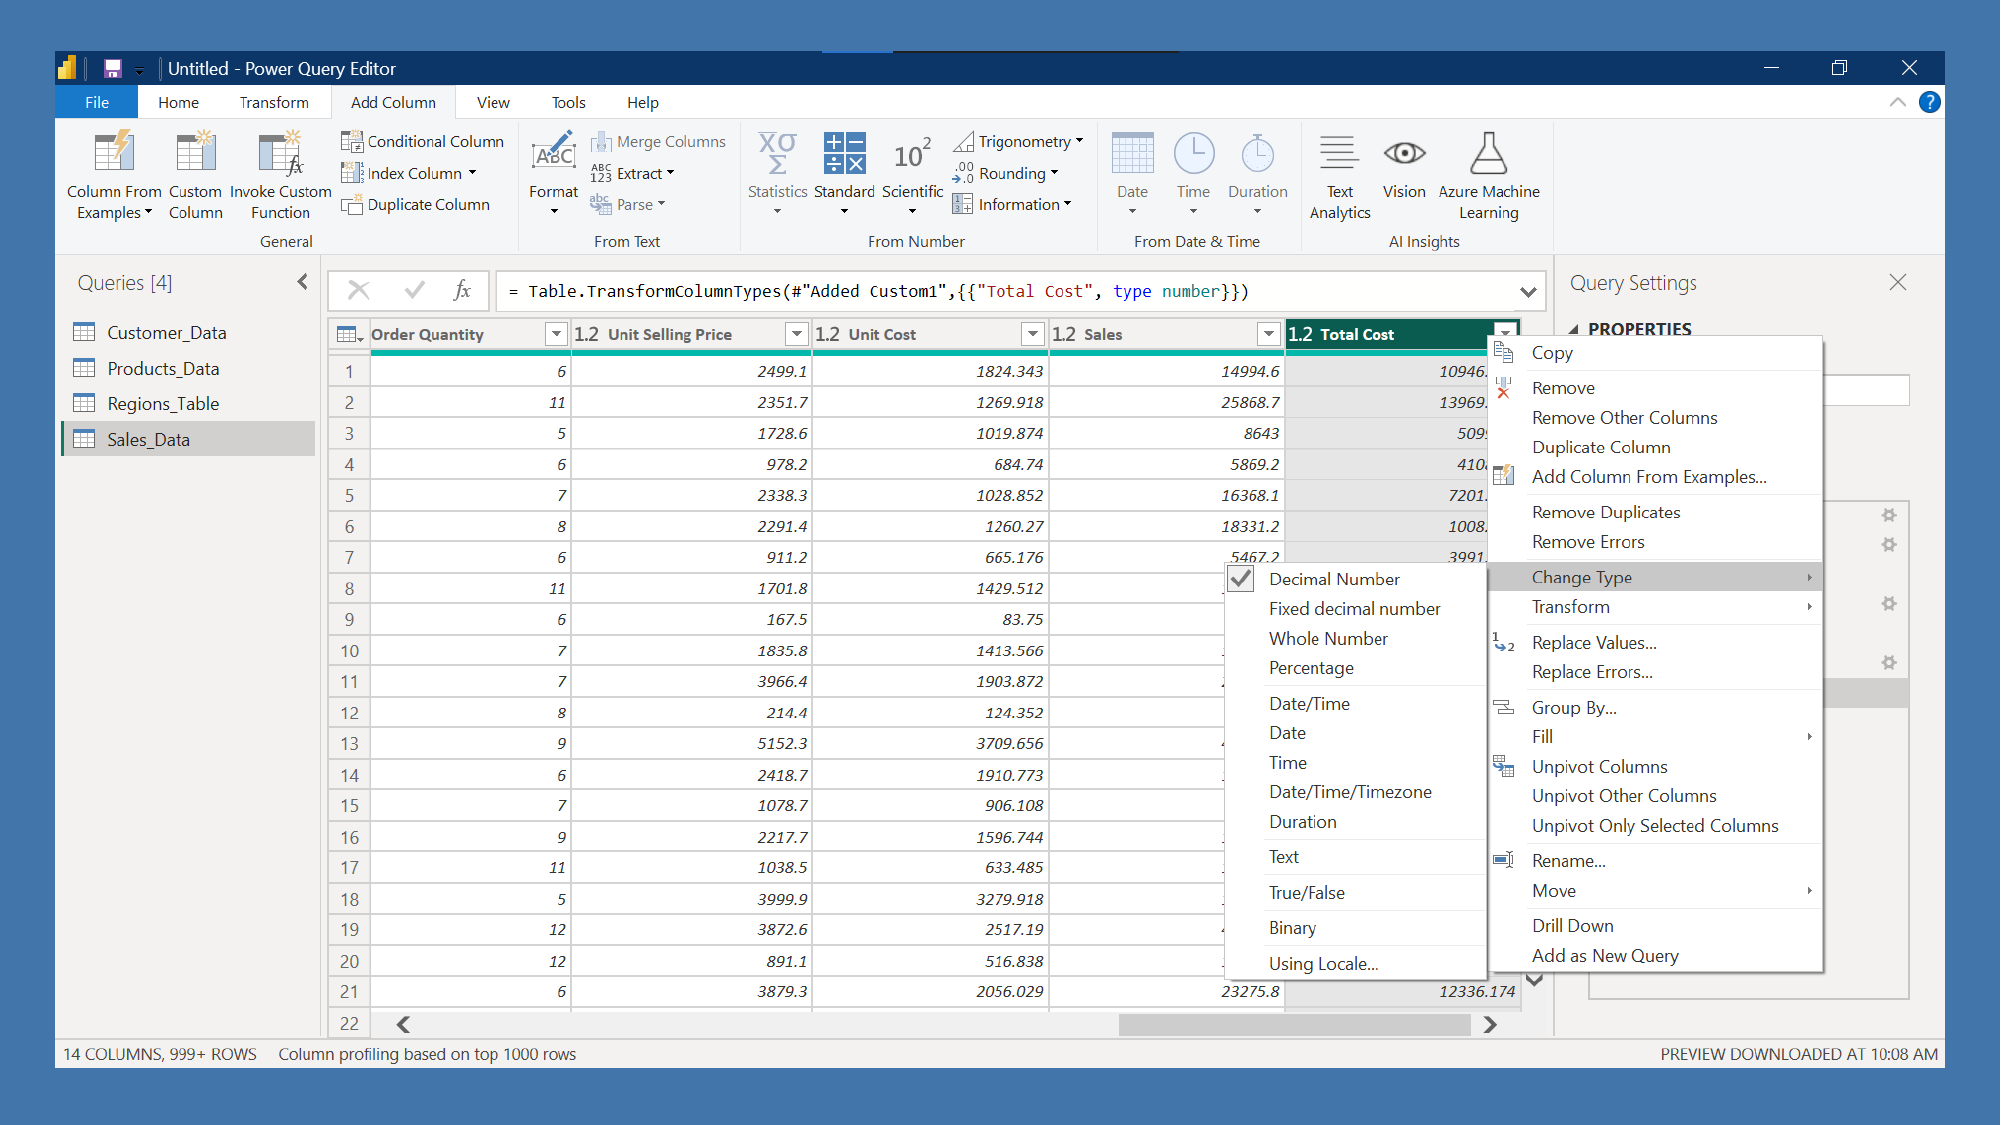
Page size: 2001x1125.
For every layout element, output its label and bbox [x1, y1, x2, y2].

picture [55, 51, 1945, 1068]
